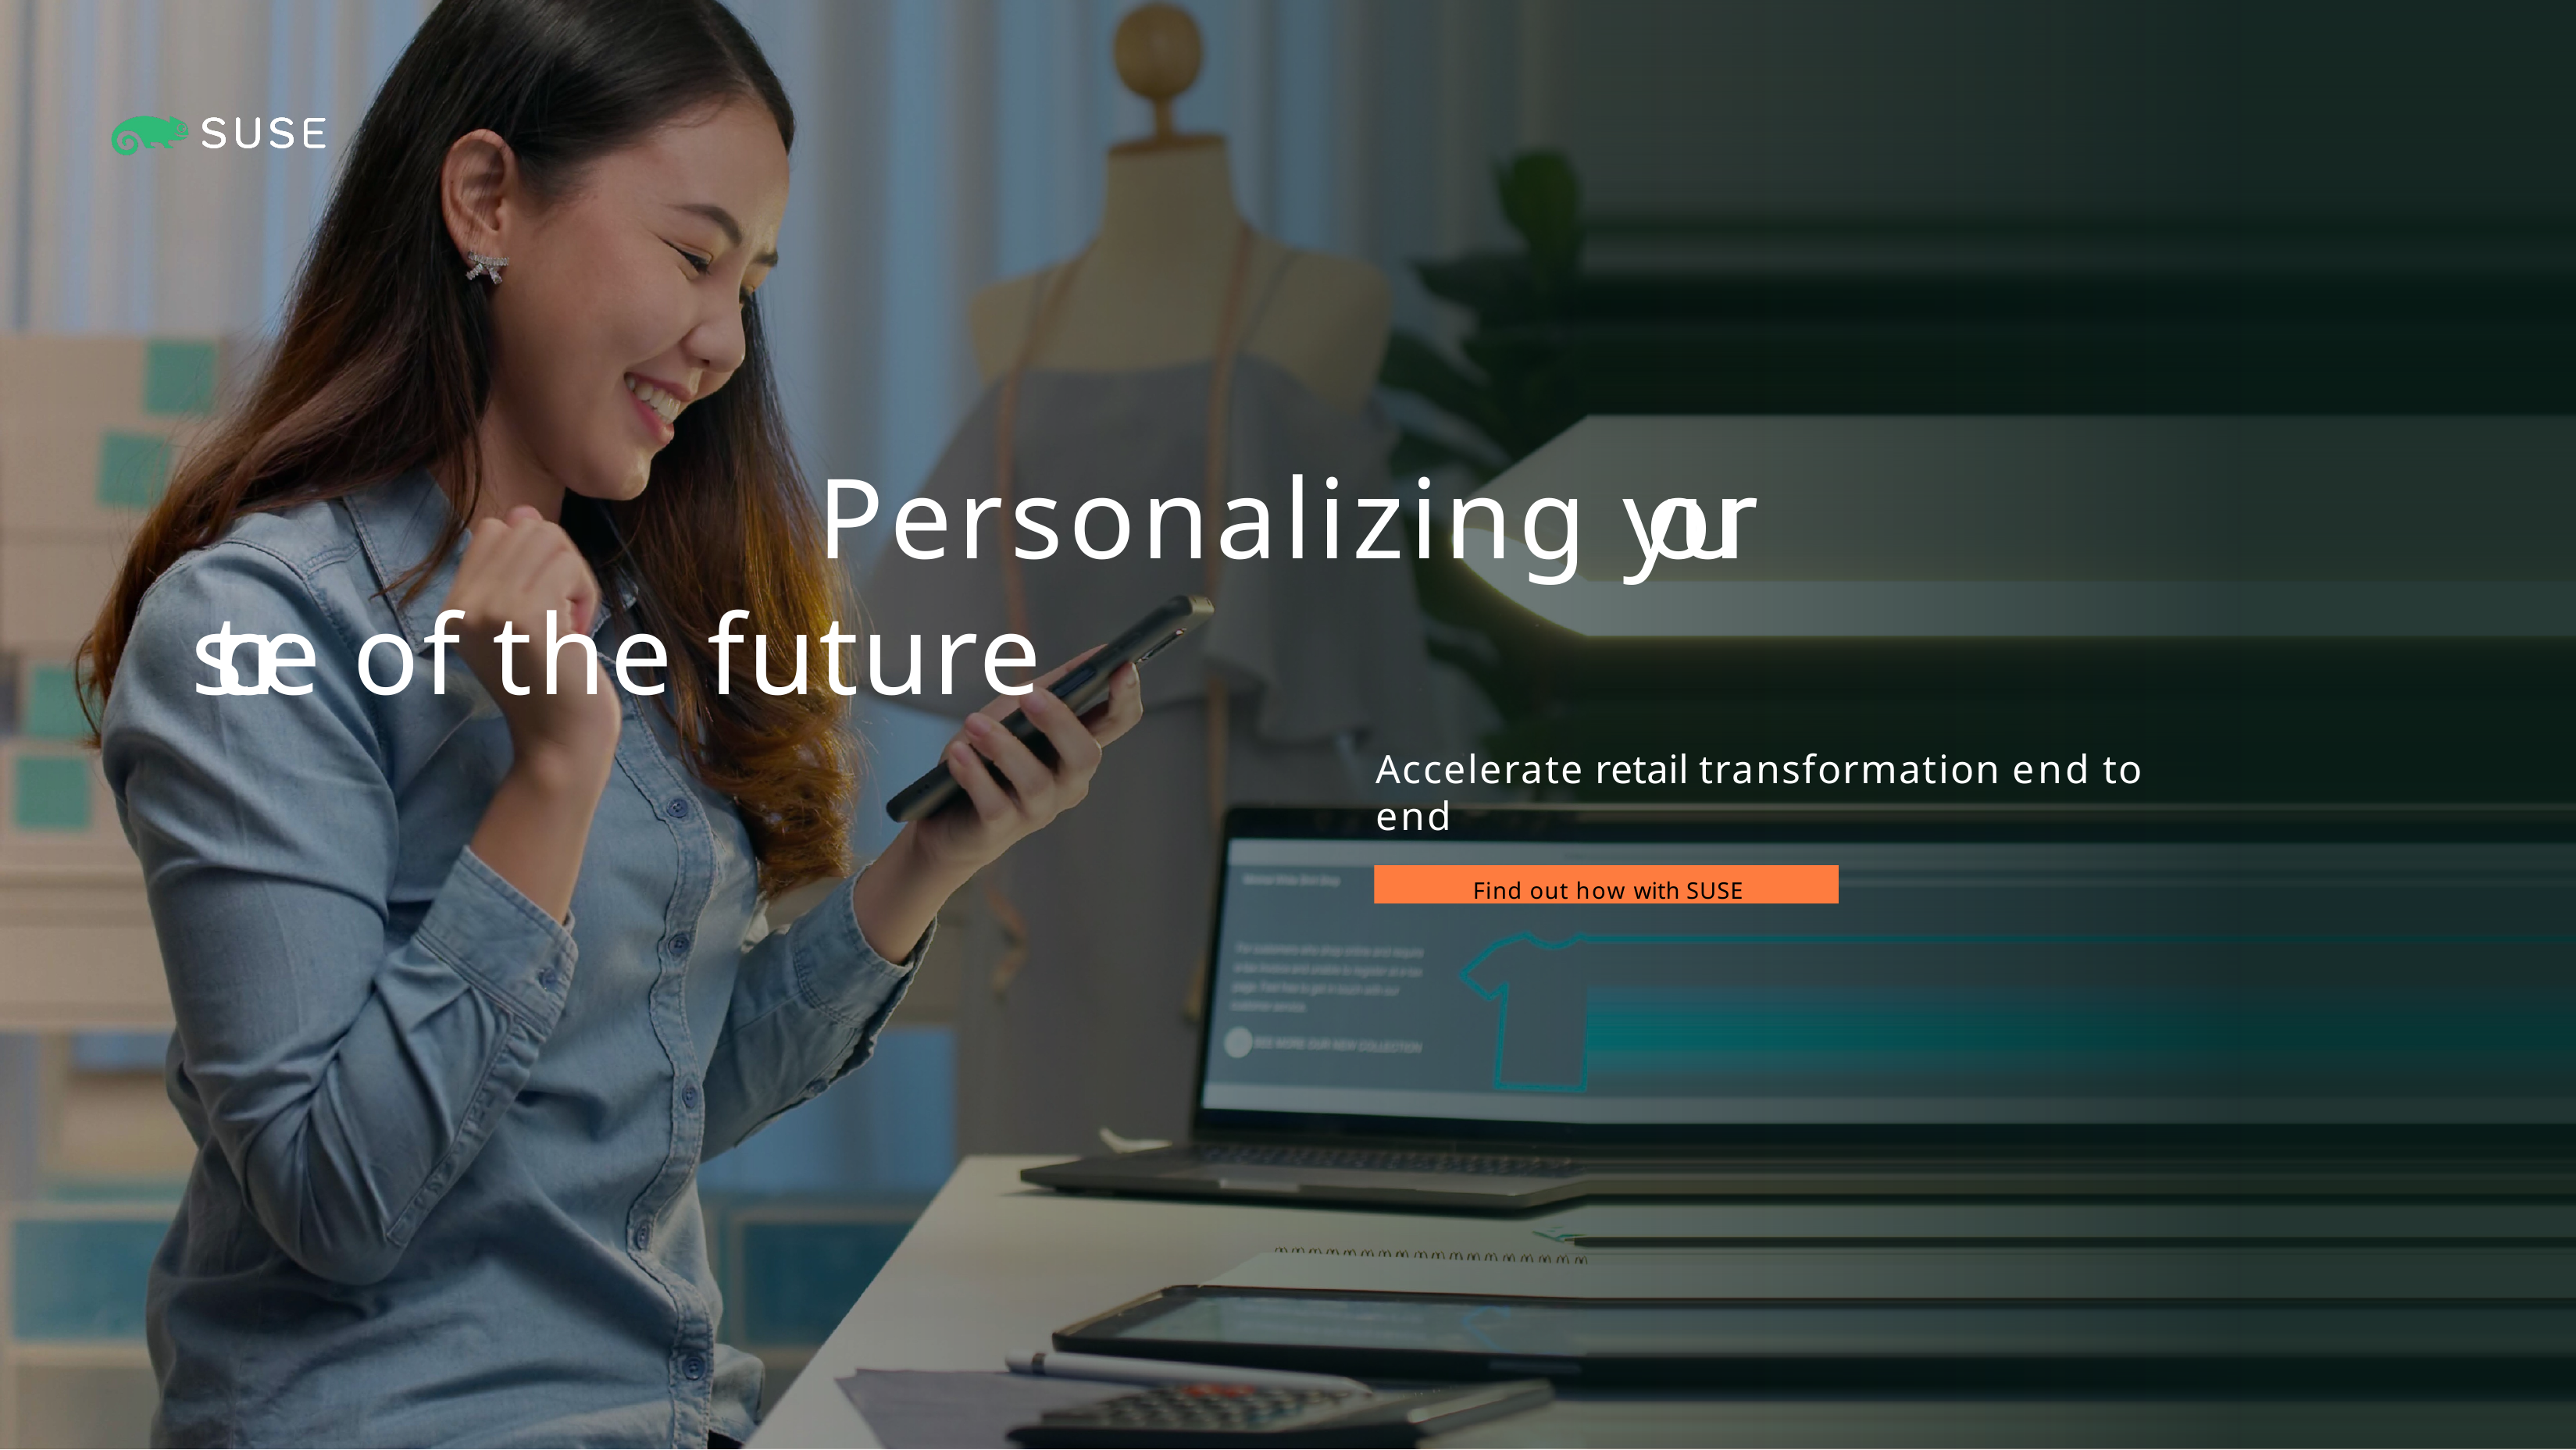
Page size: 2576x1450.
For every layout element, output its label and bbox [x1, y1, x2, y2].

text_box [0, 0, 2576, 1449]
